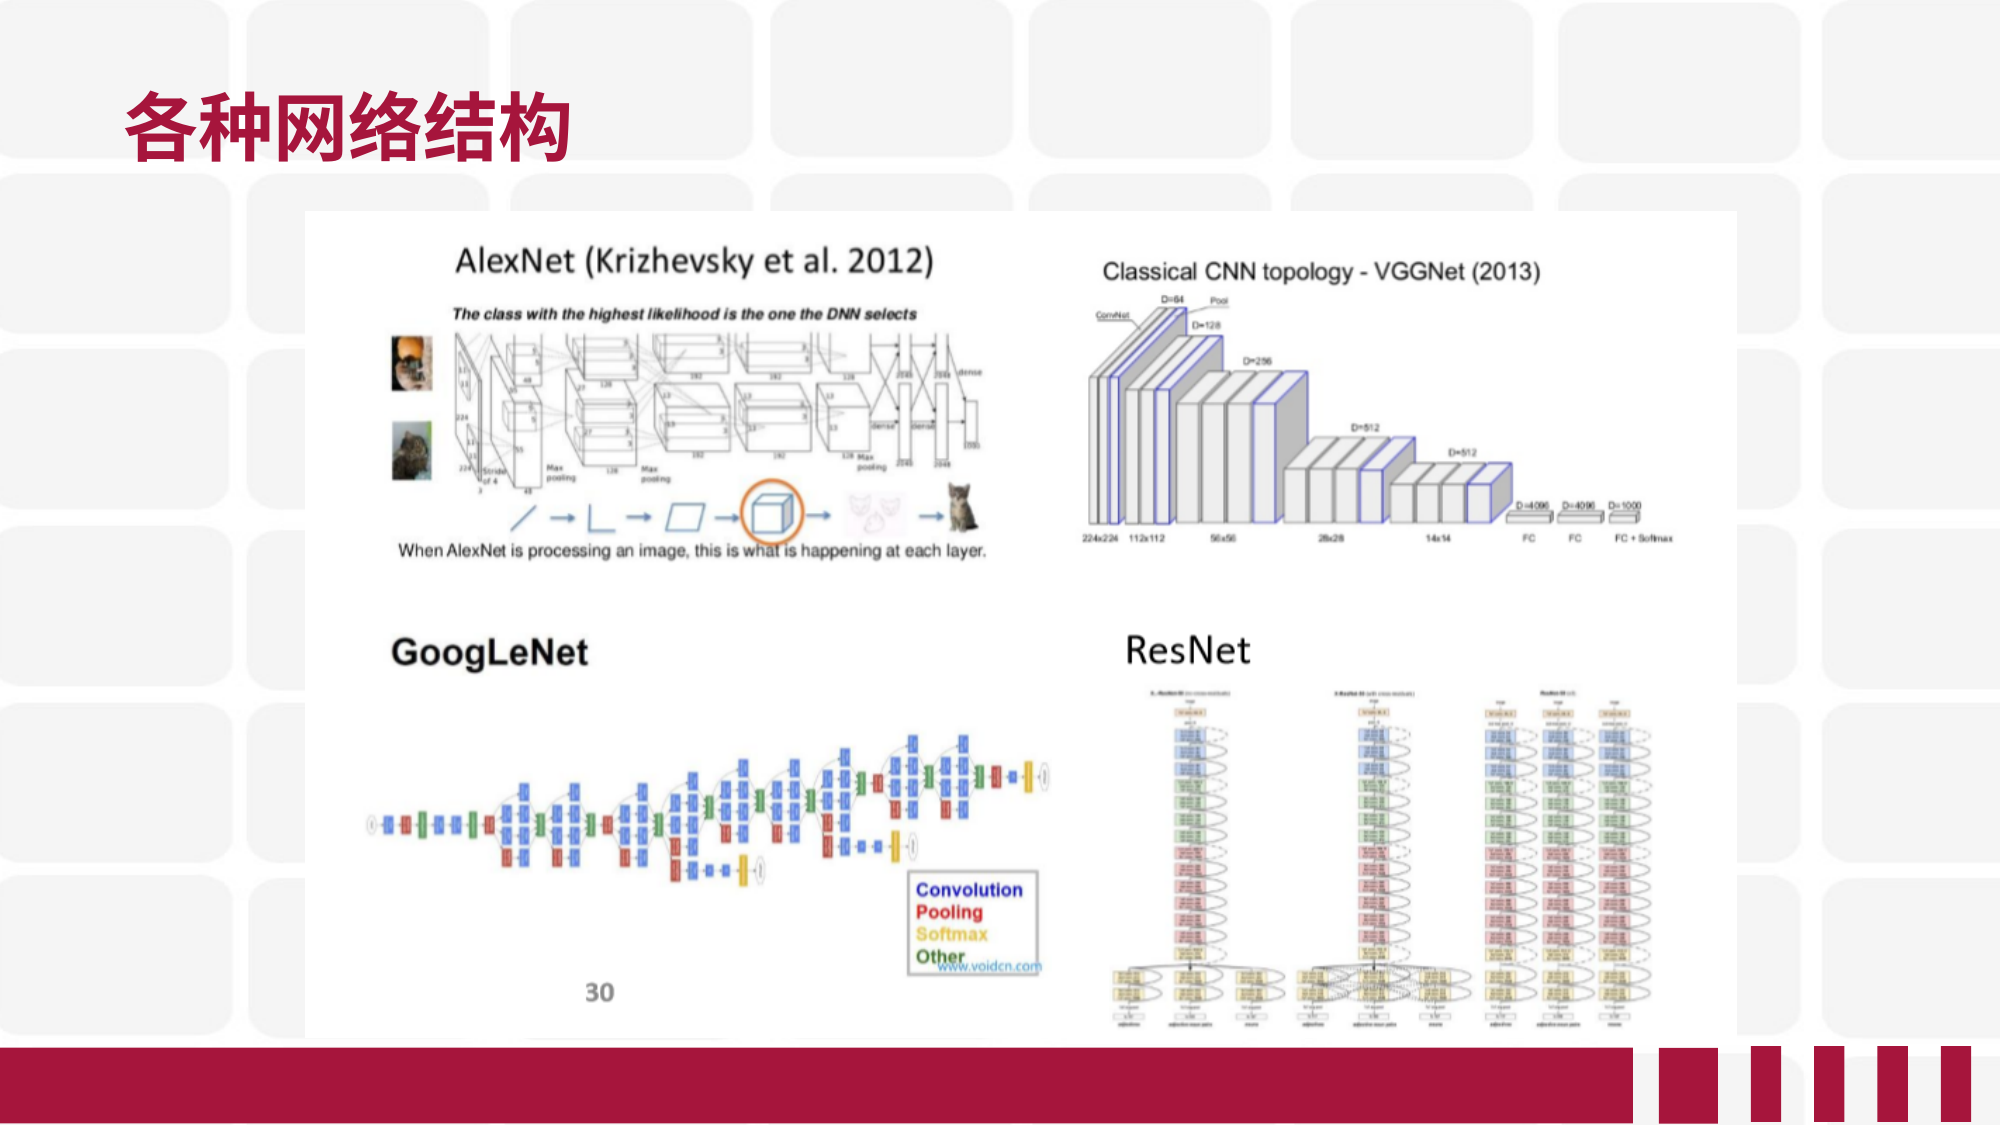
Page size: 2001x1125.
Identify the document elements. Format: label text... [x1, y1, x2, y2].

picture [0, 0, 2000, 1125]
title 各种网络结构 [108, 75, 1895, 188]
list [305, 211, 1737, 1038]
